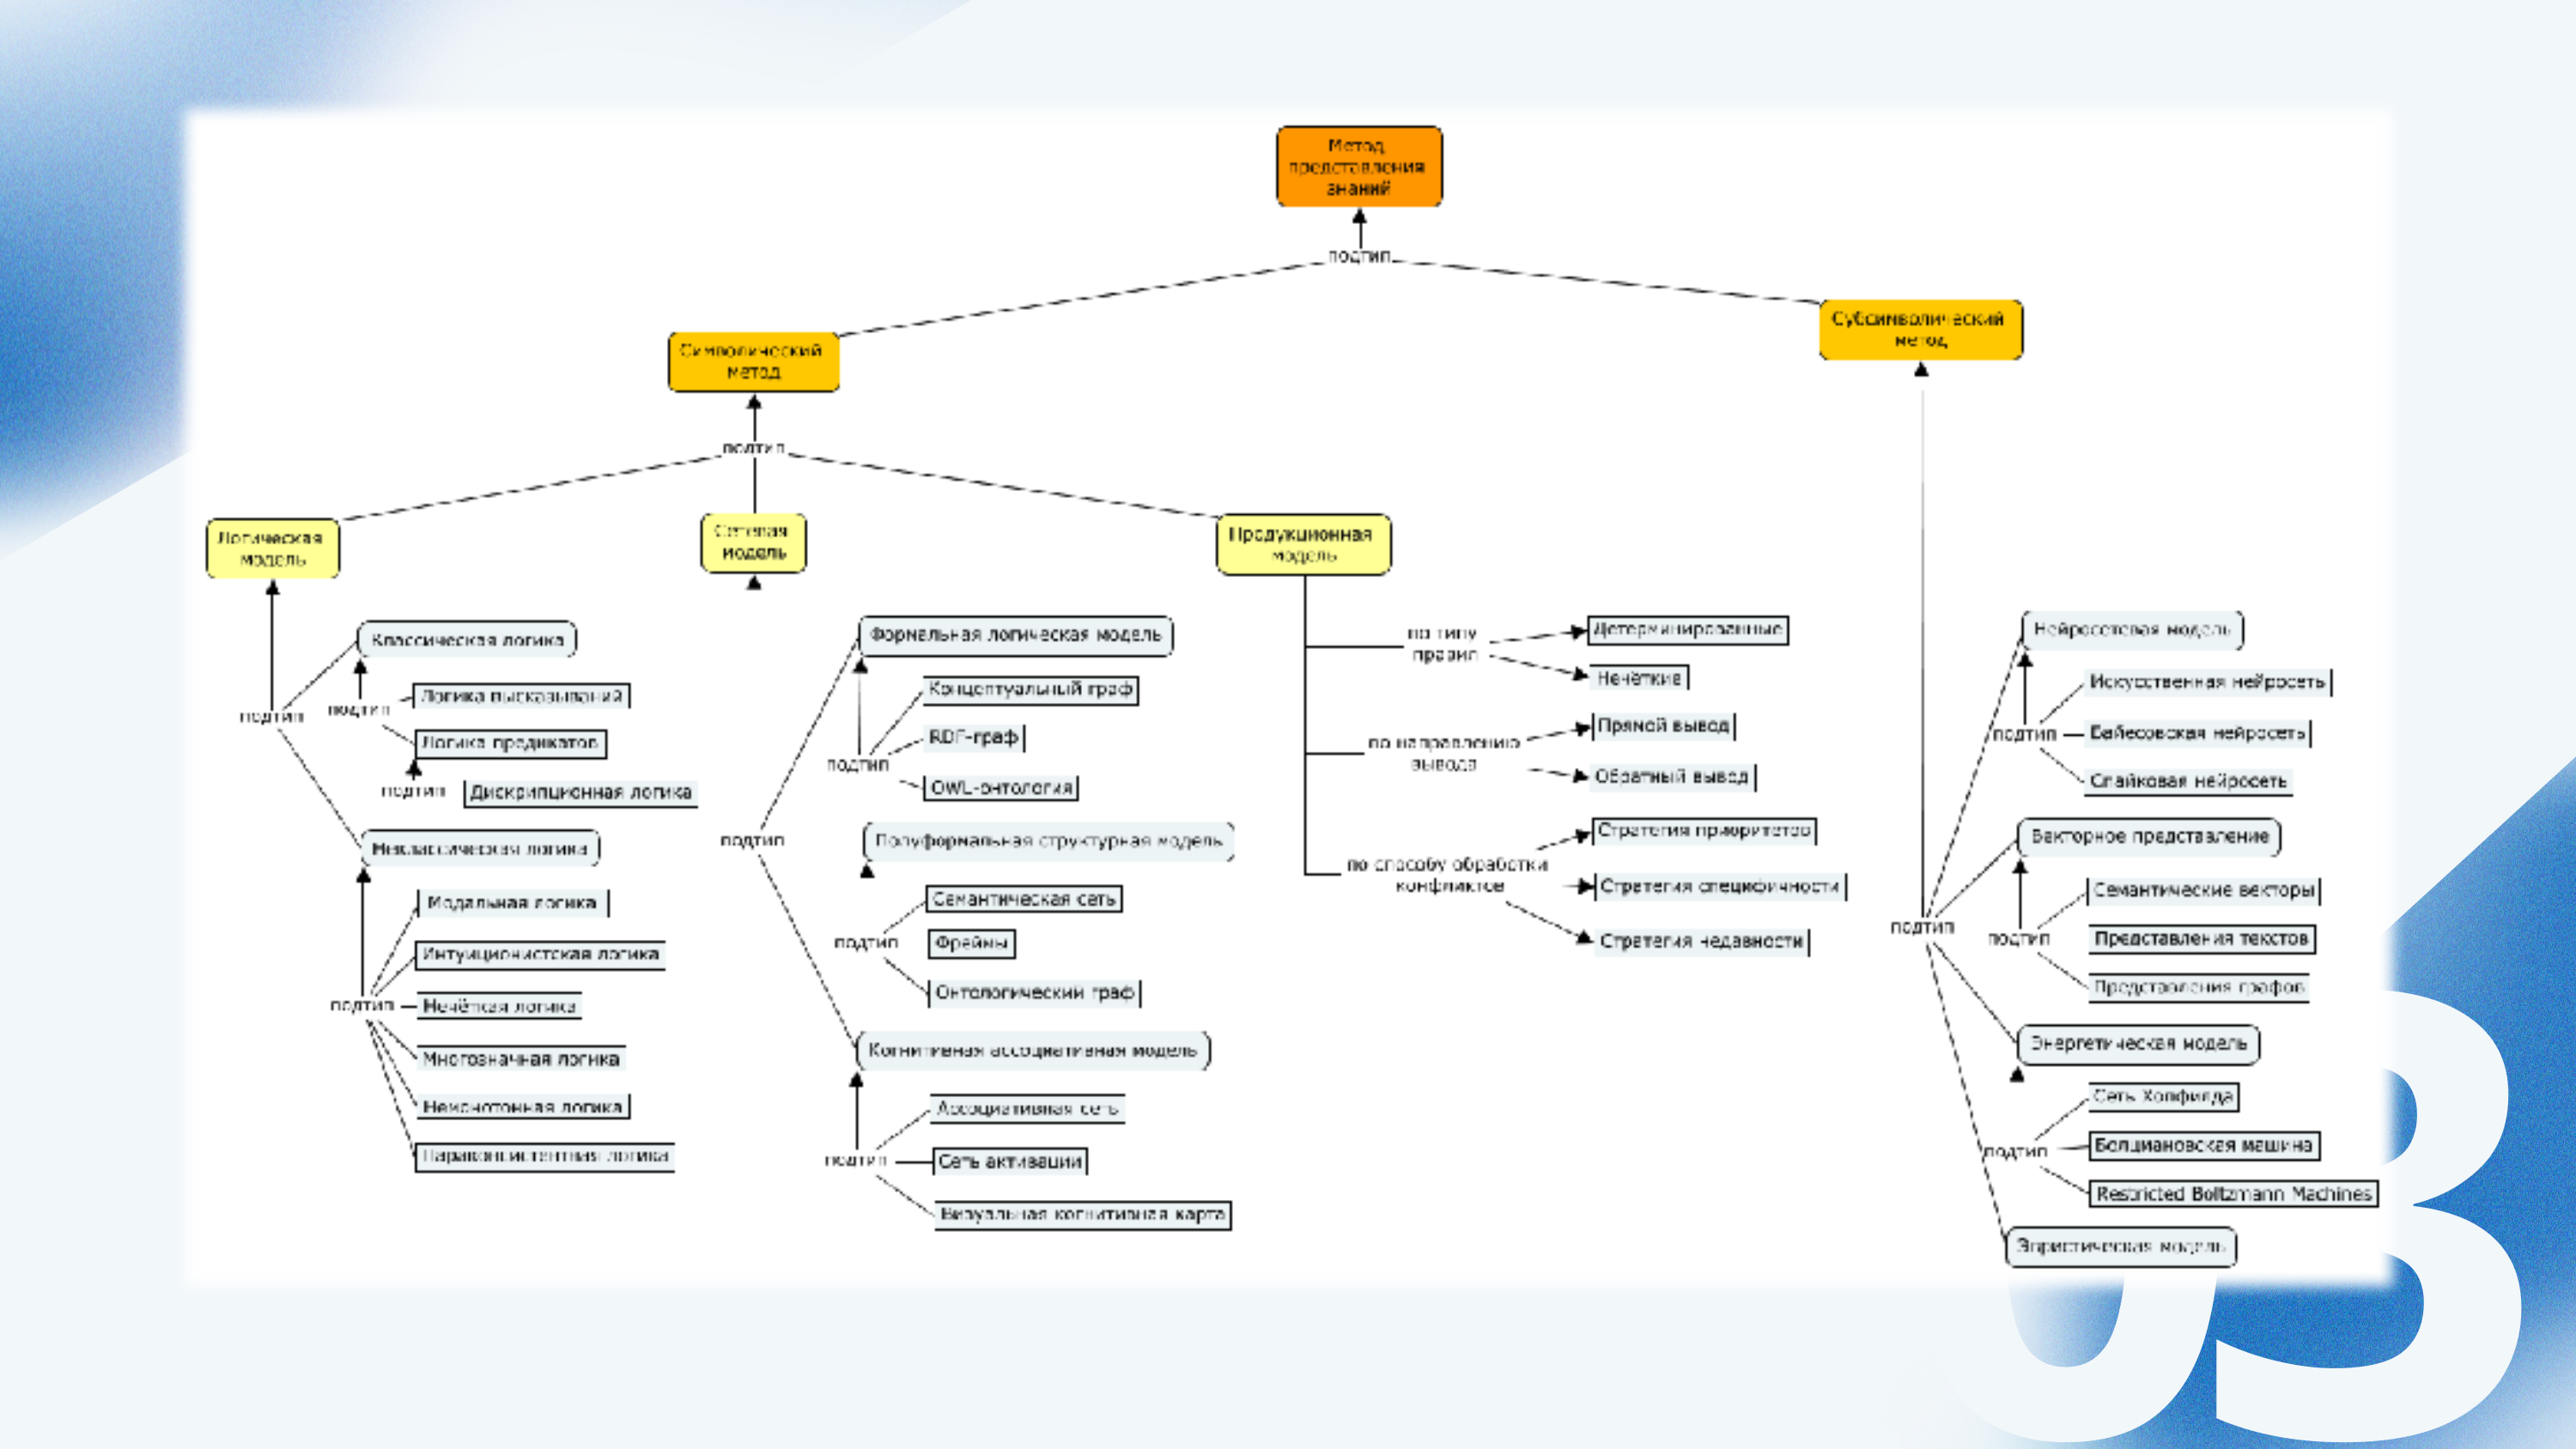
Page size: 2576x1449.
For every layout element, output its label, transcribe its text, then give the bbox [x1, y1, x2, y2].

text_box 03 [1706, 961, 2576, 1449]
text_box [2409, 756, 2576, 961]
picture [171, 96, 2408, 1301]
text_box [0, 0, 972, 561]
